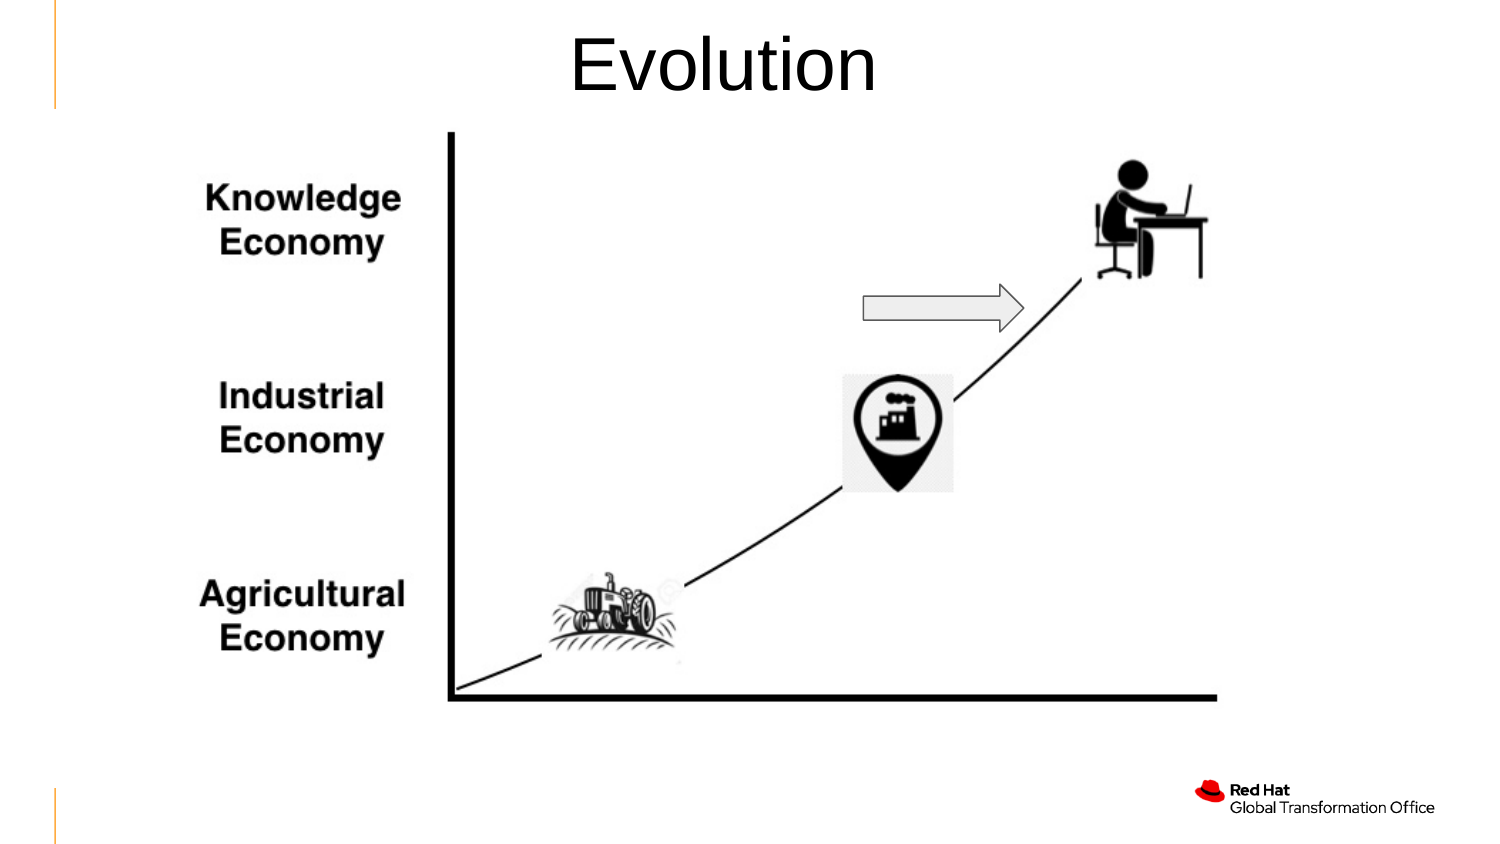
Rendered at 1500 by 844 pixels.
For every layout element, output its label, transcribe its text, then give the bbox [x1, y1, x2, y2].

picture [163, 71, 1337, 773]
title Evolution [554, 0, 946, 69]
picture [1193, 776, 1438, 821]
